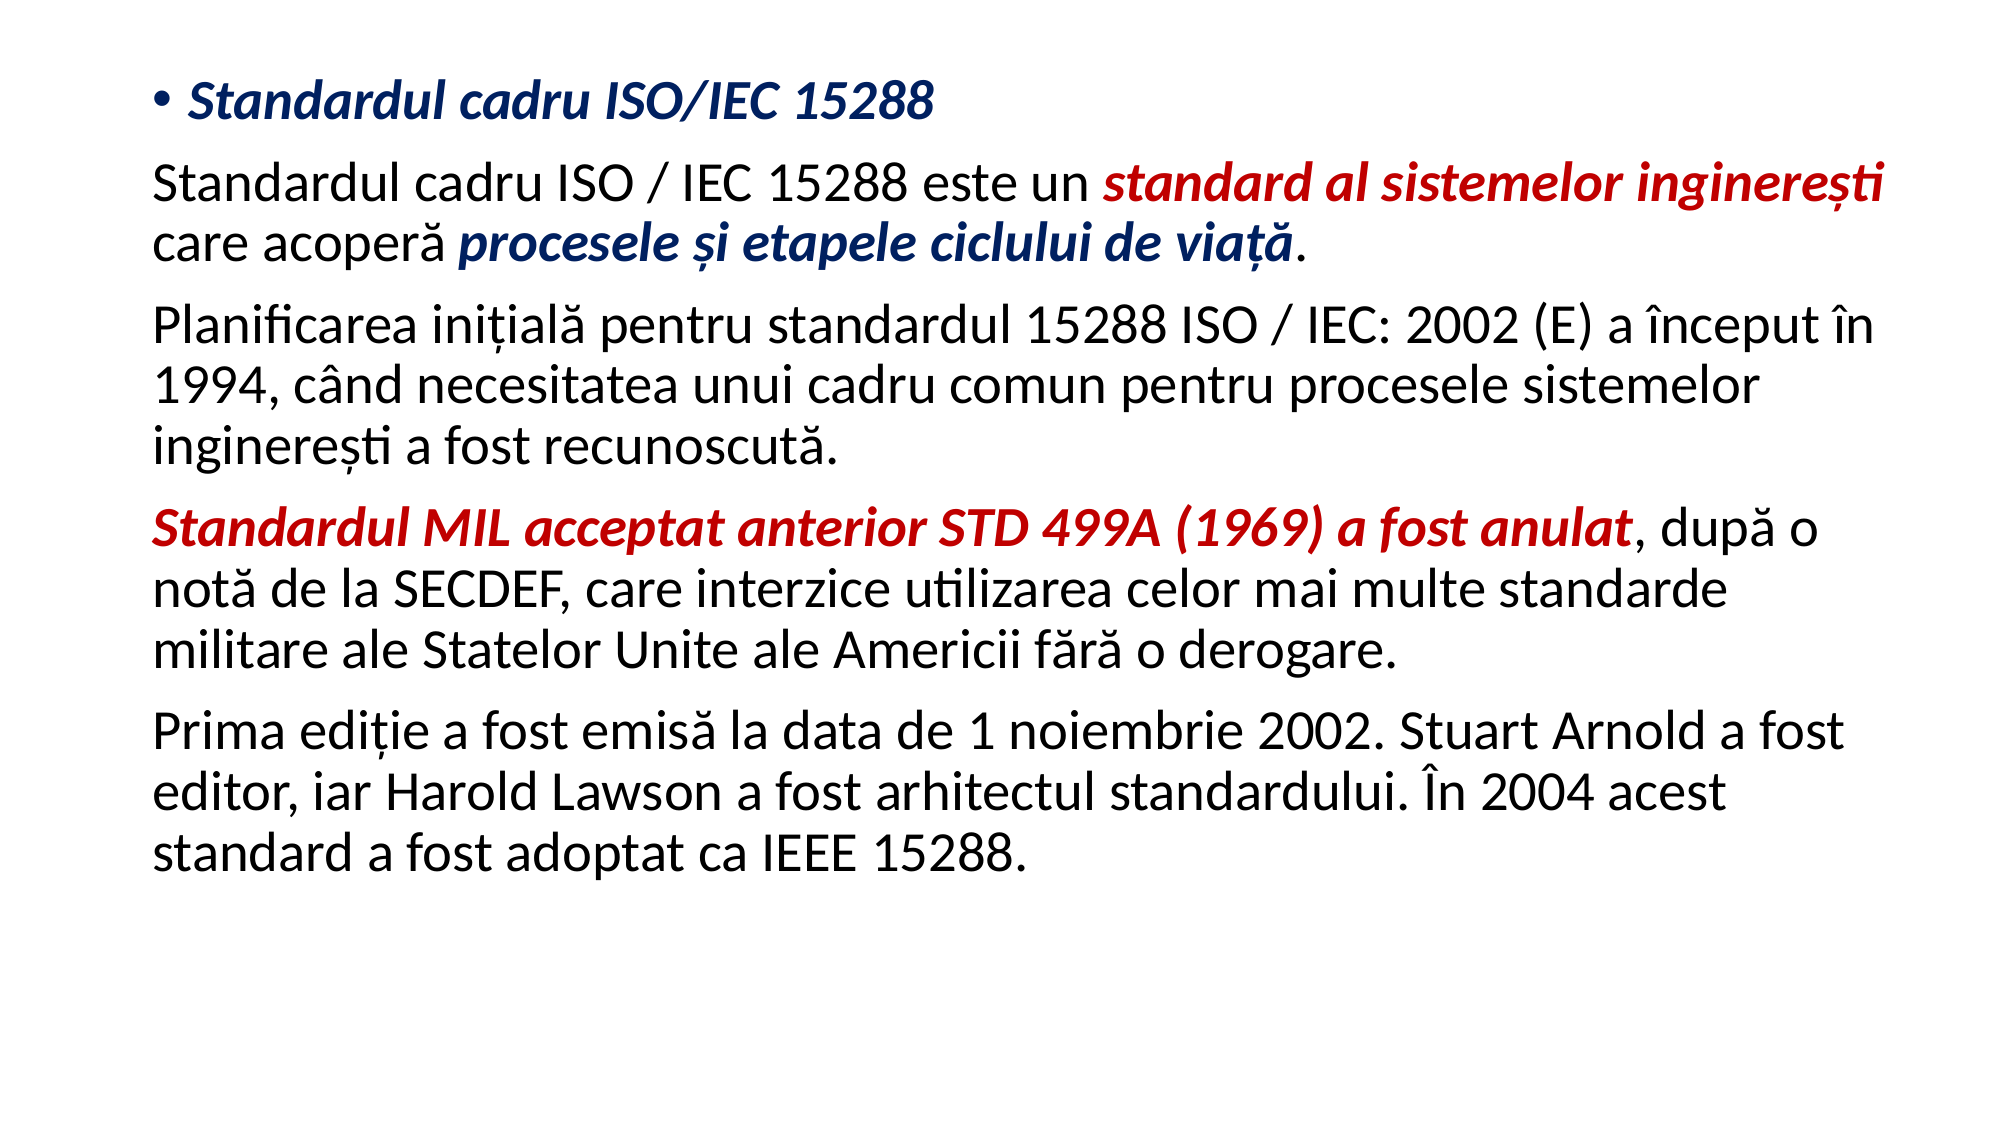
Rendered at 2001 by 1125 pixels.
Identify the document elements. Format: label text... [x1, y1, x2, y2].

list Standardul cadru ISO/IEC 15288 Standardul cadru ISO / IEC 15288 este un standard al sistemelor inginereşti care acoperă procesele şi etapele ciclului de viaţă. Planificarea iniţială pentru standardul 15288 ISO / IEC: 2002 (E) a început în 1994, când necesitatea unui cadru comun pentru procesele sistemelor inginereşti a fost recunoscută. Standardul MIL acceptat anterior STD 499A (1969) a fost anulat, după o notă de la SECDEF, care interzice utilizarea celor mai multe standarde militare ale Statelor Unite ale Americii fără o derogare. Prima ediţie a fost emisă la data de 1 noiembrie 2002. Stuart Arnold a fost editor, iar Harold Lawson a fost arhitectul standardului. În 2004 acest standard a fost adoptat ca IEEE 15288. [137, 63, 1932, 1014]
